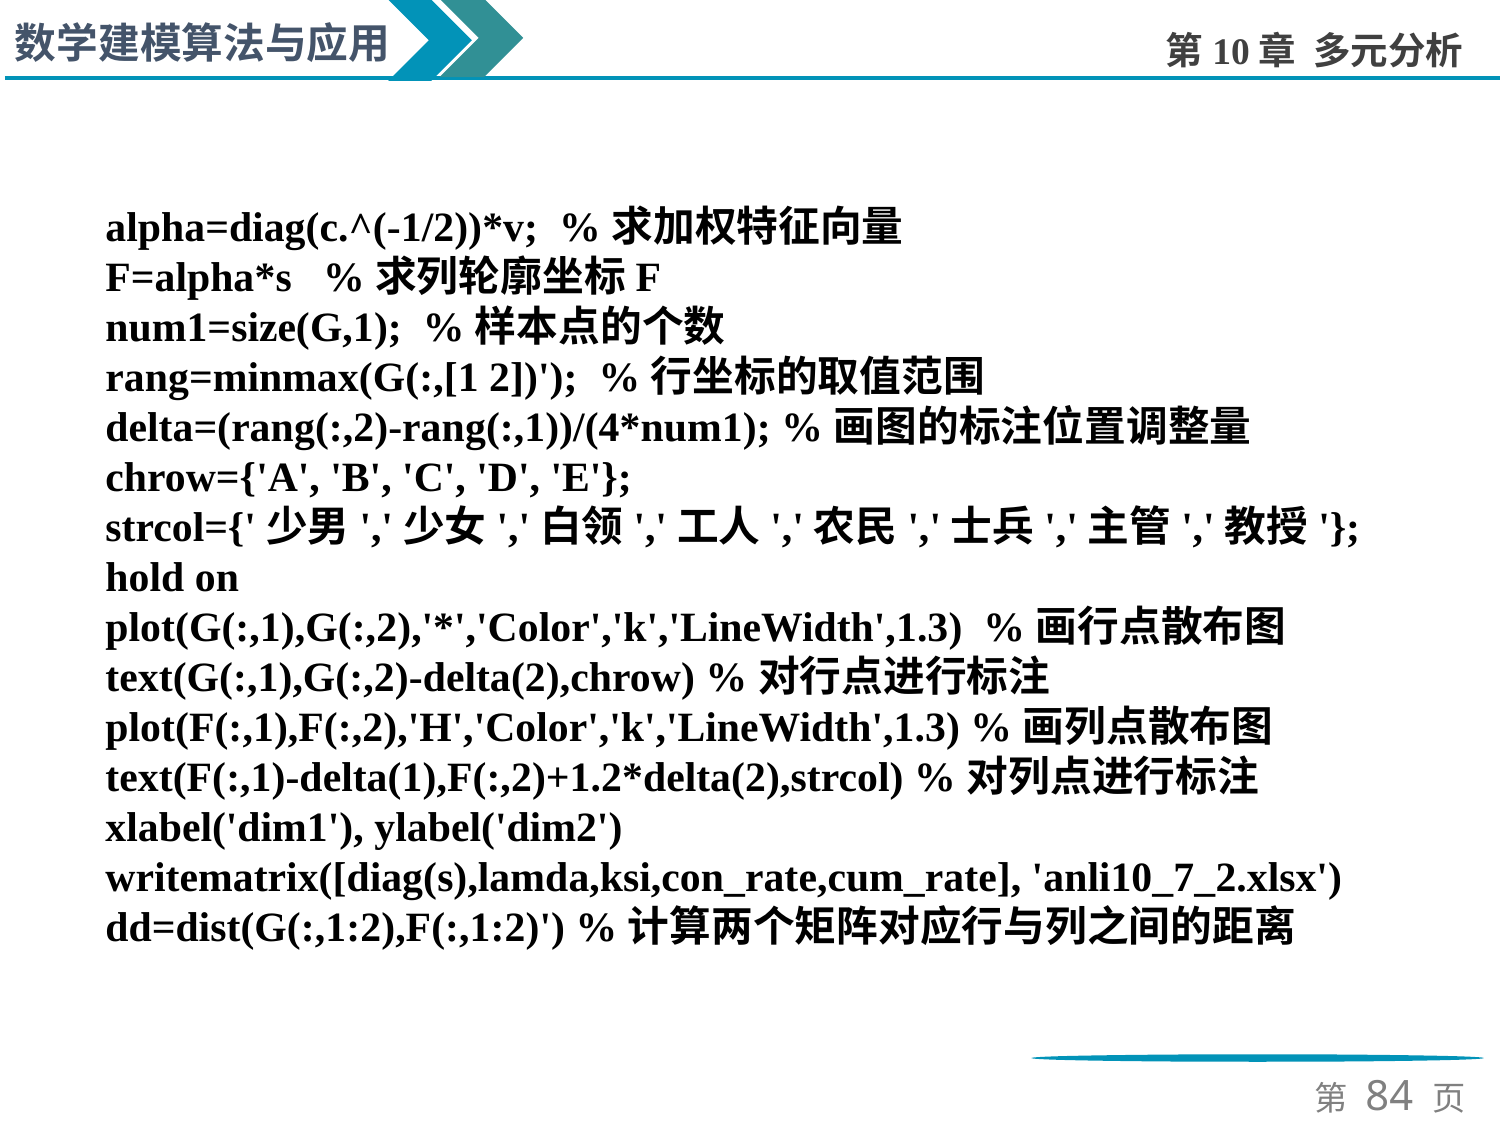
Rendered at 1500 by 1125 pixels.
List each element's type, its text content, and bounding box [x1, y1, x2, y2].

text_box alpha=diag(c.^(-1/2))*v; %求加权特征向量 F=alpha*s %求列轮廓坐标F num1=size(G,1); %样本点的个数 rang=minmax(G(:,[1 2])'); %行坐标的取值范围 delta=(rang(:,2)-rang(:,1))/(4*num1); %画图的标注位置调整量 chrow={'A', 'B', 'C', 'D', 'E'}; strcol={'少男','少女','白领','工人','农民','士兵','主管','教授'}; hold on plot(G(:,1),G(:,2),'*','Color','k','LineWidth',1.3) %画行点散布图 text(G(:,1),G(:,2)-delta(2),chrow) %对行点进行标注 plot(F(:,1),F(:,2),'H','Color','k','LineWidth',1.3) %画列点散布图 text(F(:,1)-delta(1),F(:,2)+1.2*delta(2),strcol) %对列点进行标注 xlabel('dim1'), ylabel('dim2') writematrix([diag(s),lamda,ksi,con_rate,cum_rate], 'anli10_7_2.xlsx') dd=dist(G(:,1:2),F(:,1:2)') %计算两个矩阵对应行与列之间的距离 [46, 191, 1408, 957]
